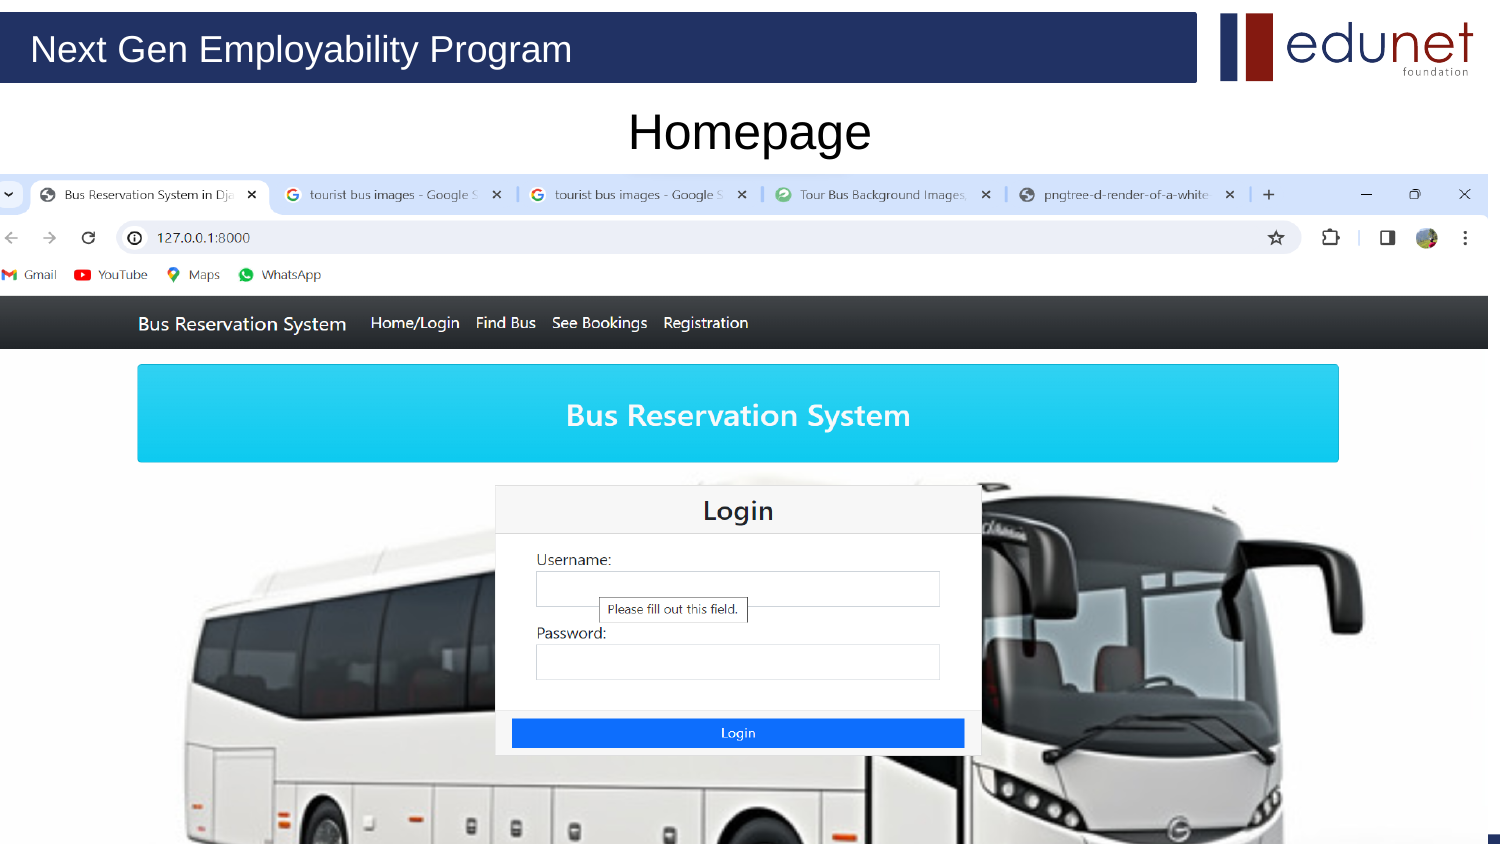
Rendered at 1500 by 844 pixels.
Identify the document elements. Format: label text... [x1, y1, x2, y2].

title Homepage [25, 100, 1475, 173]
picture [0, 174, 1488, 844]
picture [1279, 14, 1482, 83]
